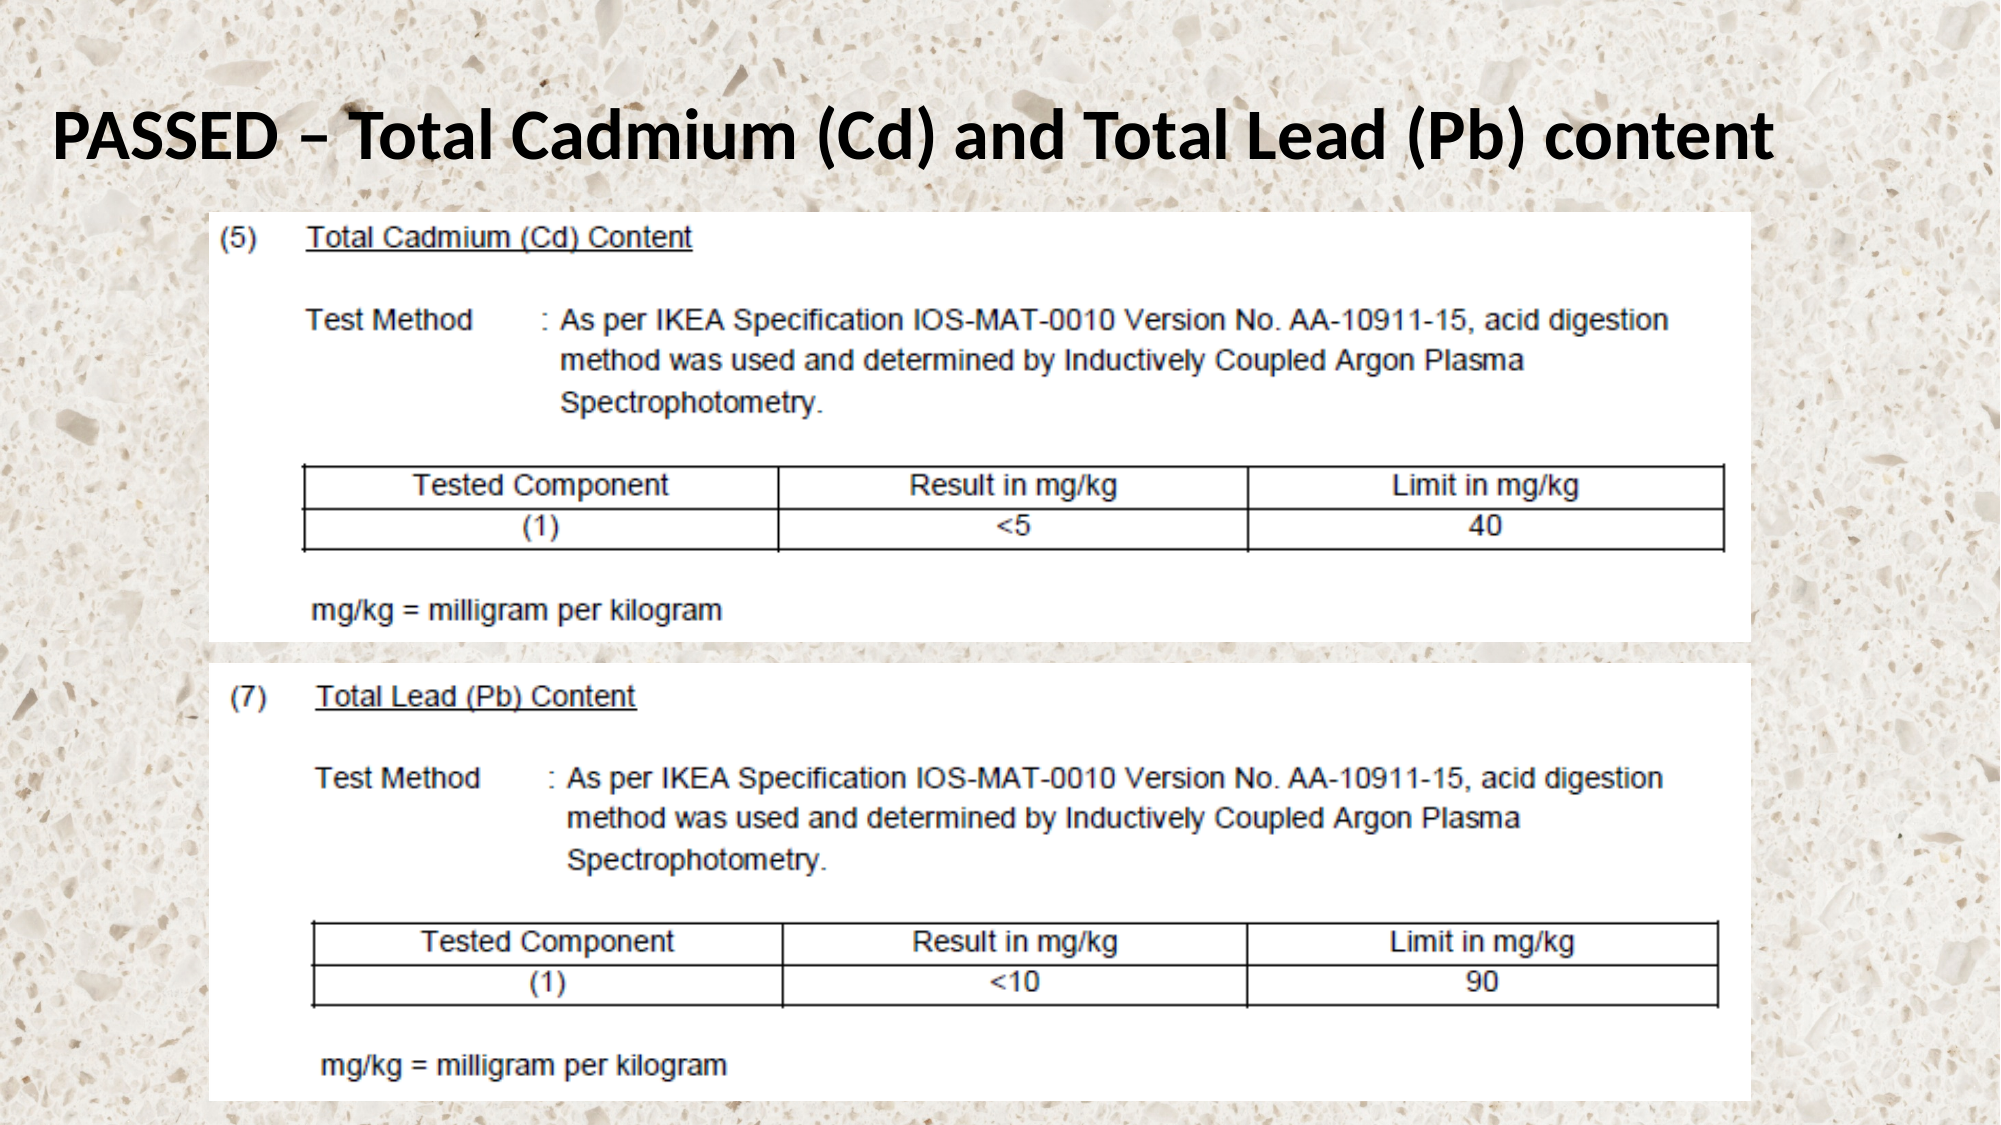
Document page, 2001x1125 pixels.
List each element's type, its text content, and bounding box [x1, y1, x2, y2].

title PASSED – Total Cadmium (Cd) and Total Lead (Pb) content [37, 59, 1982, 213]
picture [0, 0, 2000, 1125]
